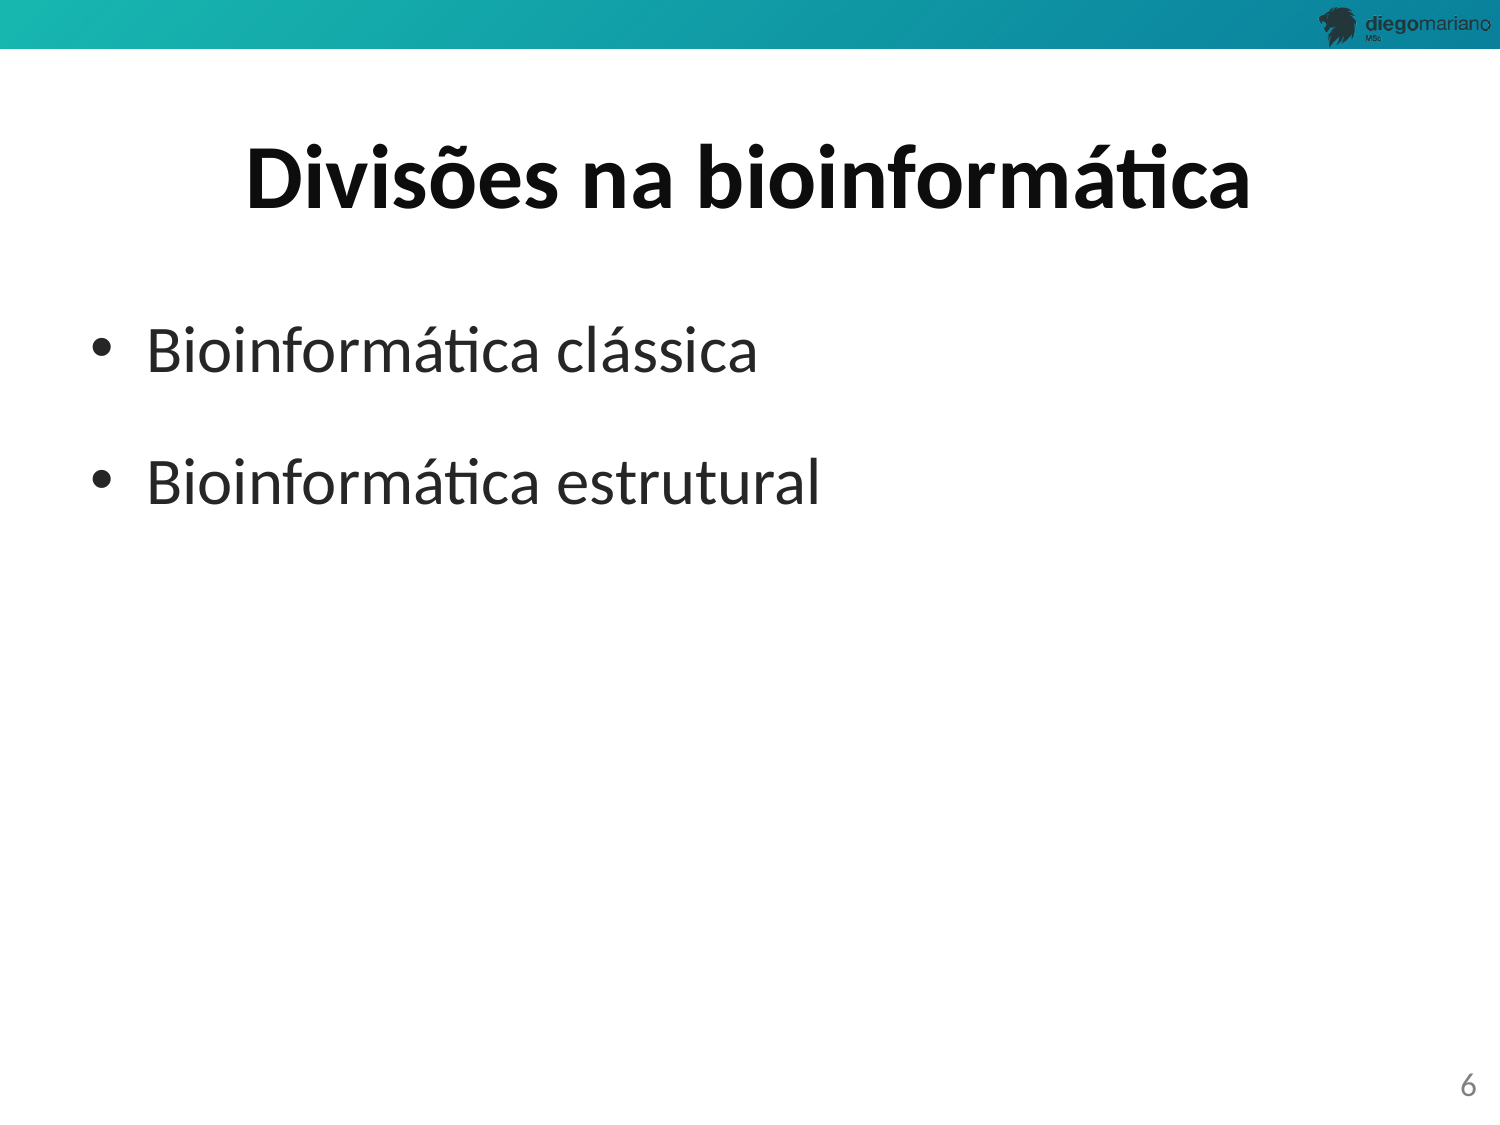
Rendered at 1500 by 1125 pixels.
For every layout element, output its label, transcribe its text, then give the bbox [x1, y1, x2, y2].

slide_number 6 [1141, 1055, 1492, 1116]
list Bioinformática clássica Bioinformática estrutural [75, 298, 1425, 1041]
picture [0, 0, 1500, 49]
title Divisões na bioinformática [75, 78, 1425, 266]
